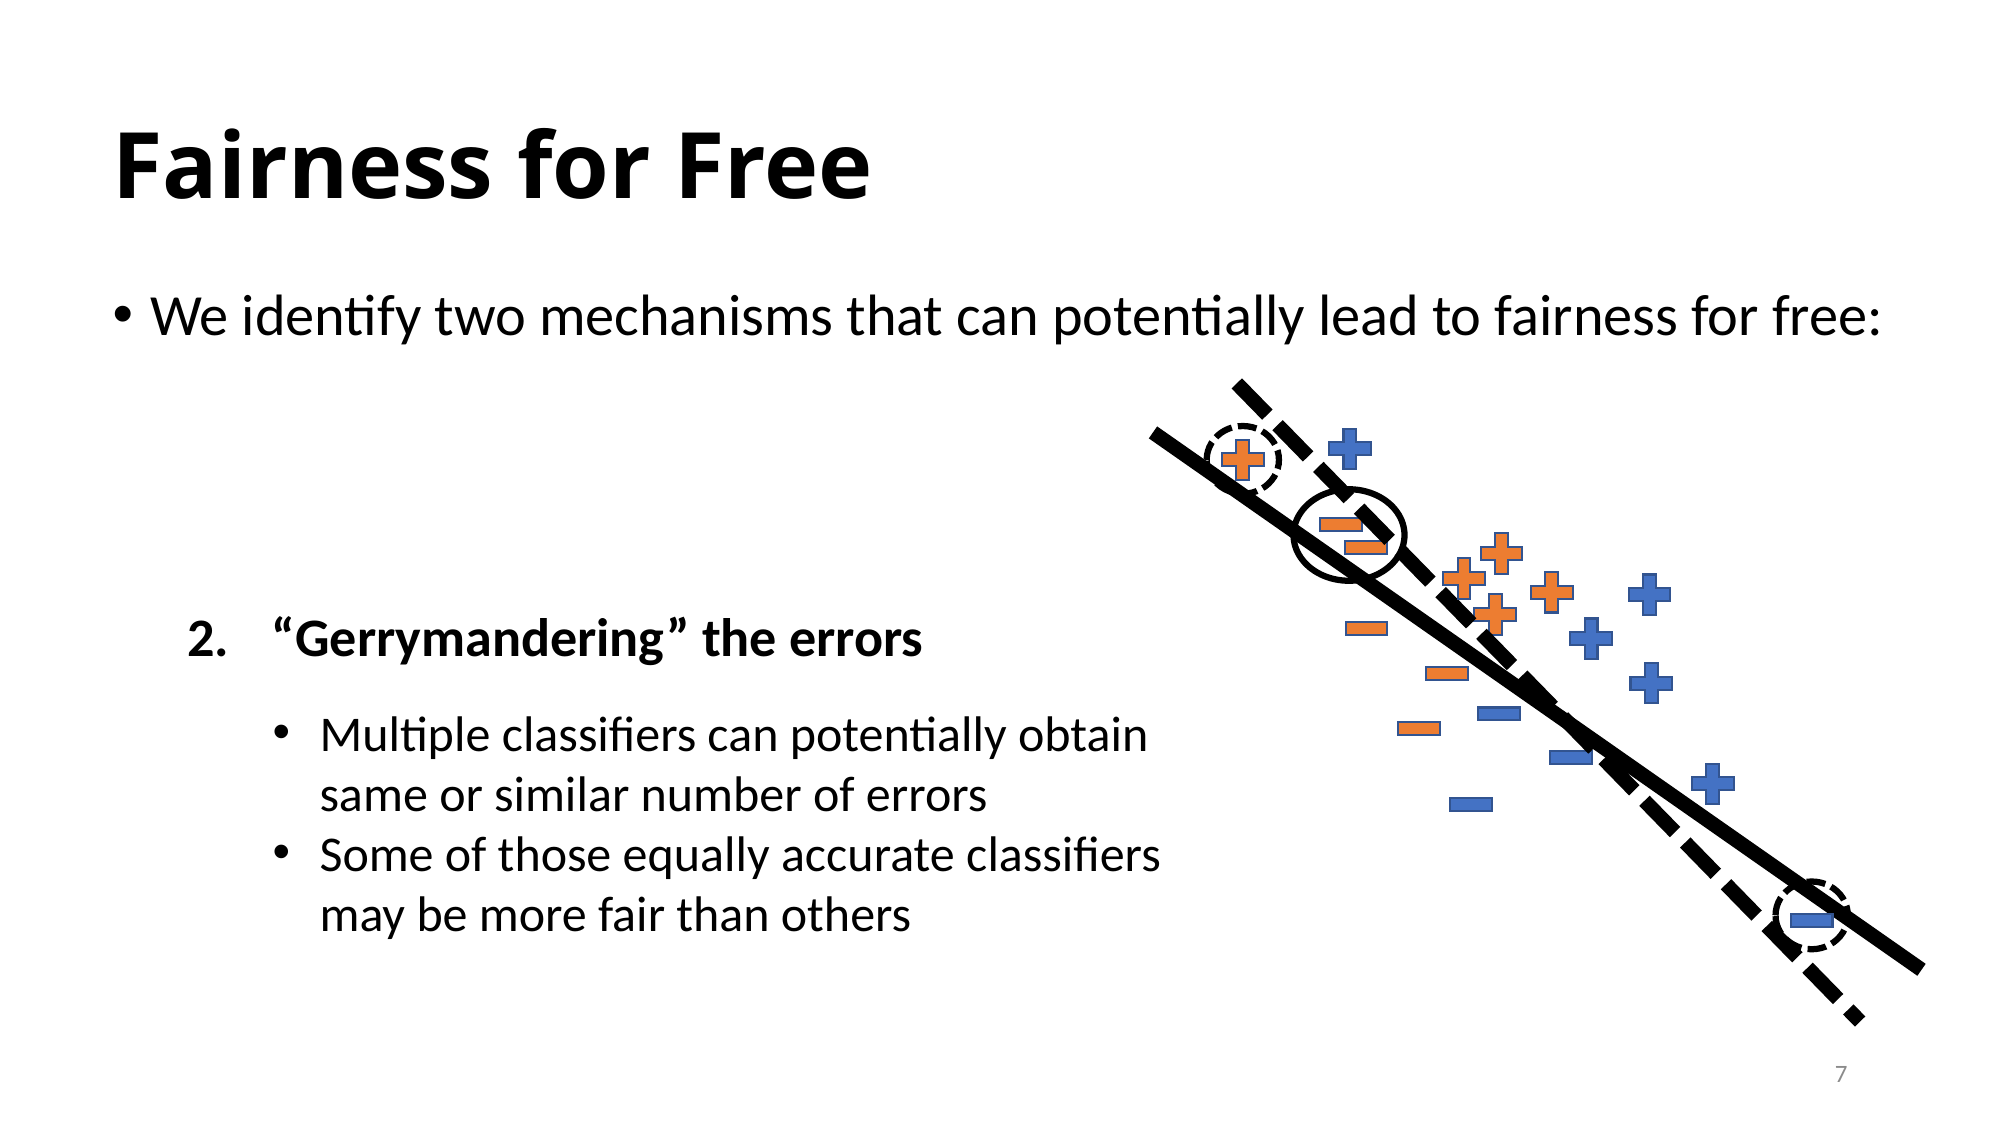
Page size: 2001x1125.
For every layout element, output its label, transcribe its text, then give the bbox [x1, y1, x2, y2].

title Fairness for Free [97, 59, 1823, 277]
slide_number 7 [1412, 1042, 1863, 1103]
text_box We identify two mechanisms that can potentially lead to fairness for free: “Gerrymandering” the errors [97, 277, 1903, 697]
text_box Multiple classifiers can potentially obtain same or similar number of errors Some of those equally accurate classifiers may be more fair than others [257, 694, 1152, 949]
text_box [1152, 383, 1922, 1022]
